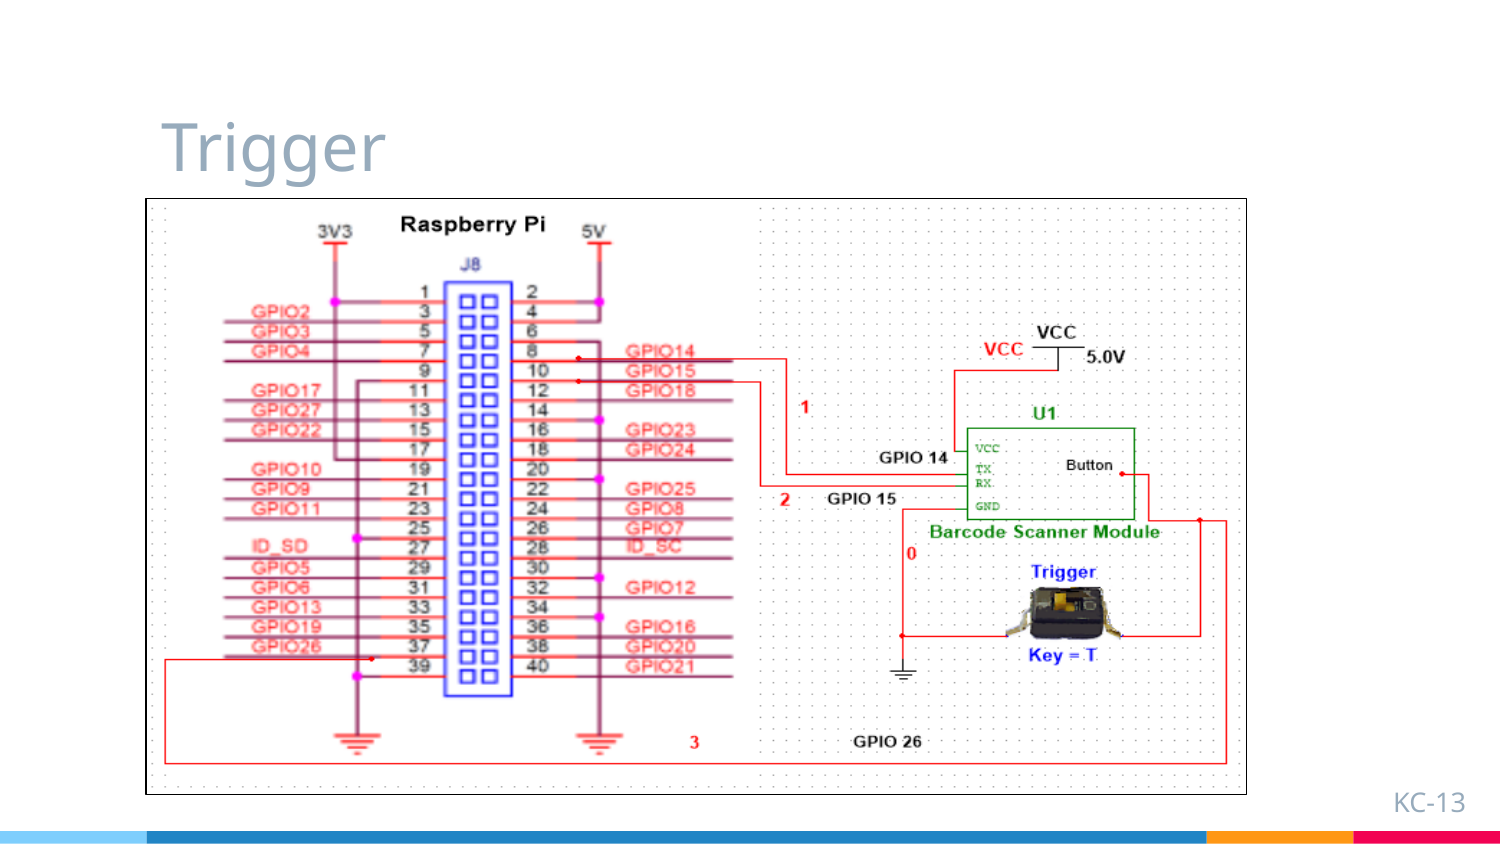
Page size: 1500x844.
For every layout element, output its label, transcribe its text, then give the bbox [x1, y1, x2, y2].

title Trigger [146, 58, 1207, 198]
slide_number KC-13 [1360, 770, 1482, 822]
picture [146, 199, 1246, 794]
